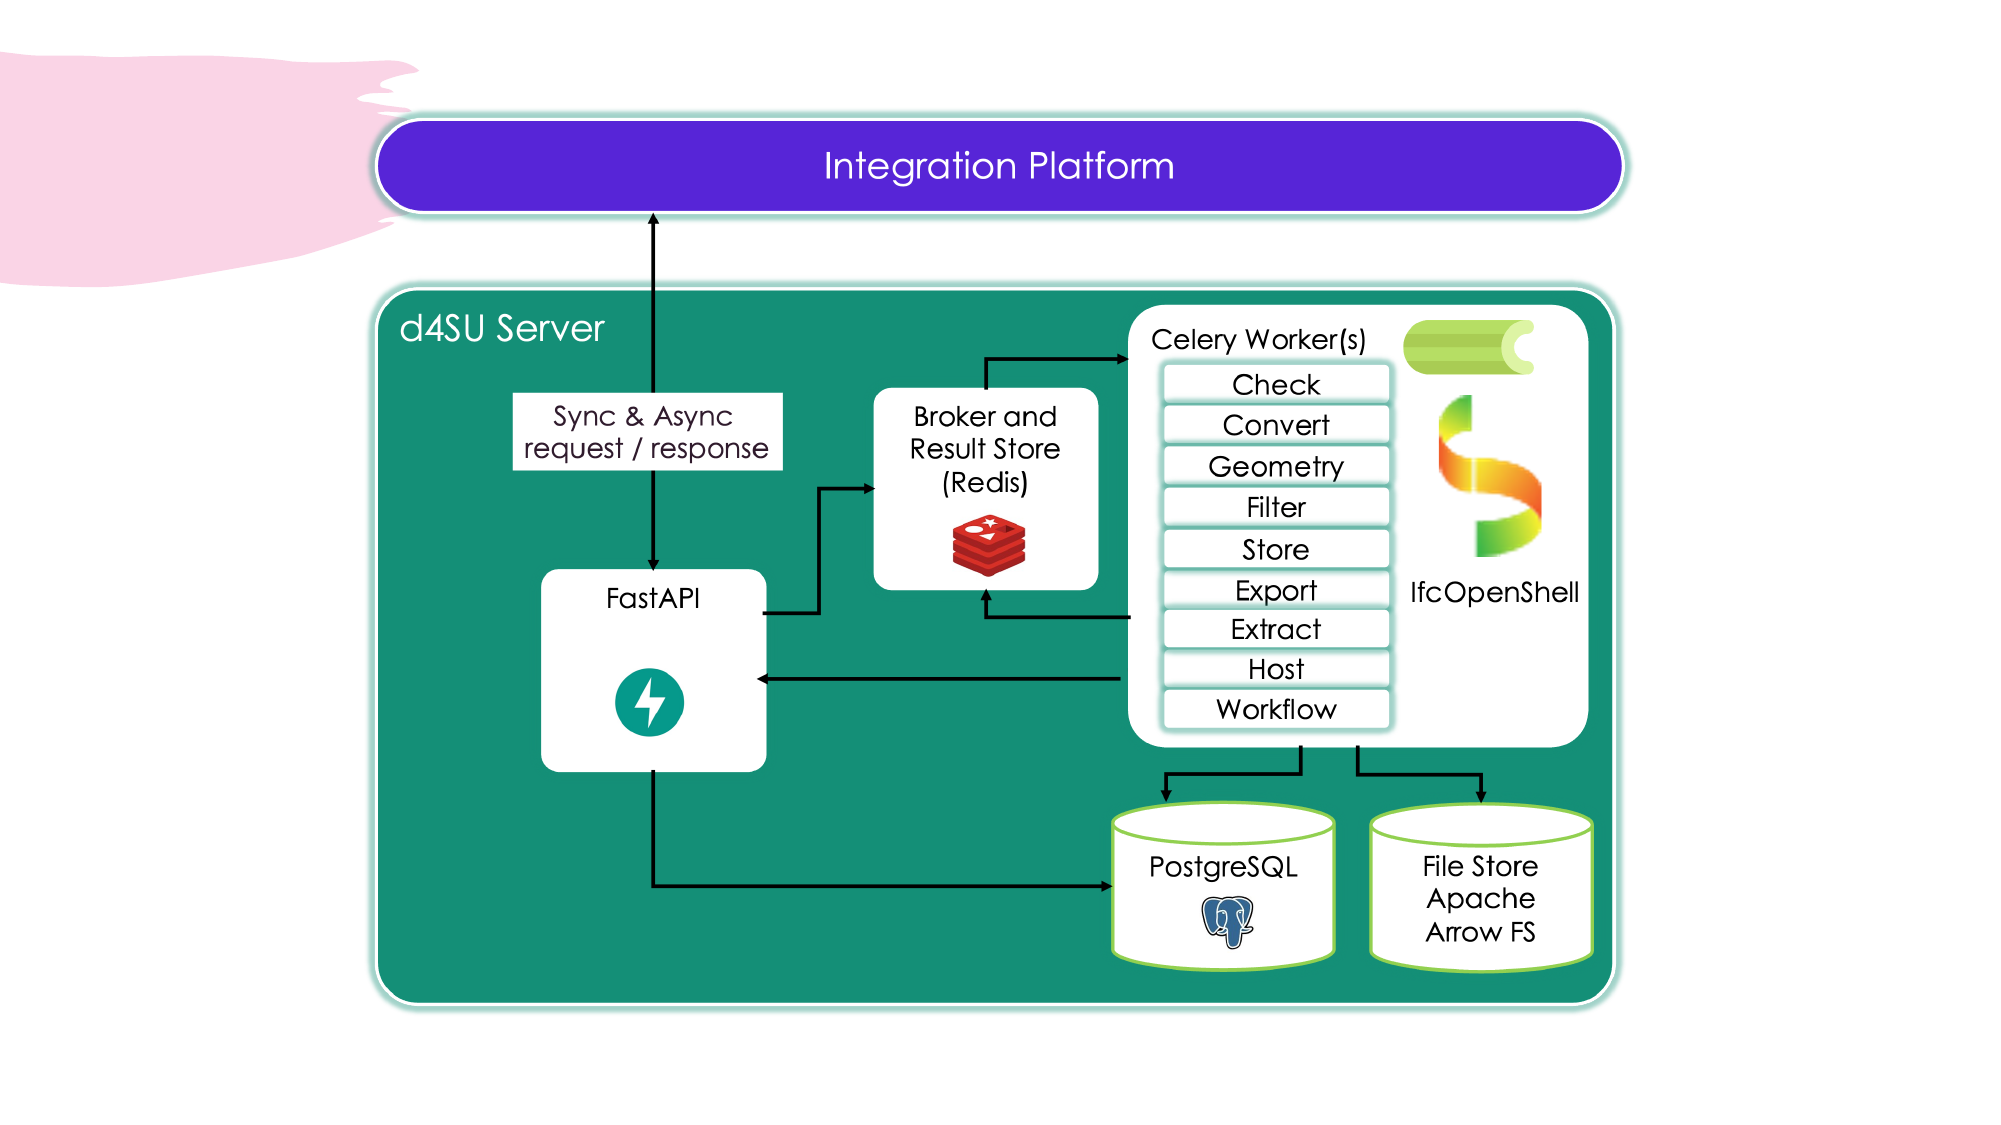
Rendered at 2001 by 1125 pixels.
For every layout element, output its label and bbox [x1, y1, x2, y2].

picture [362, 105, 1638, 1020]
